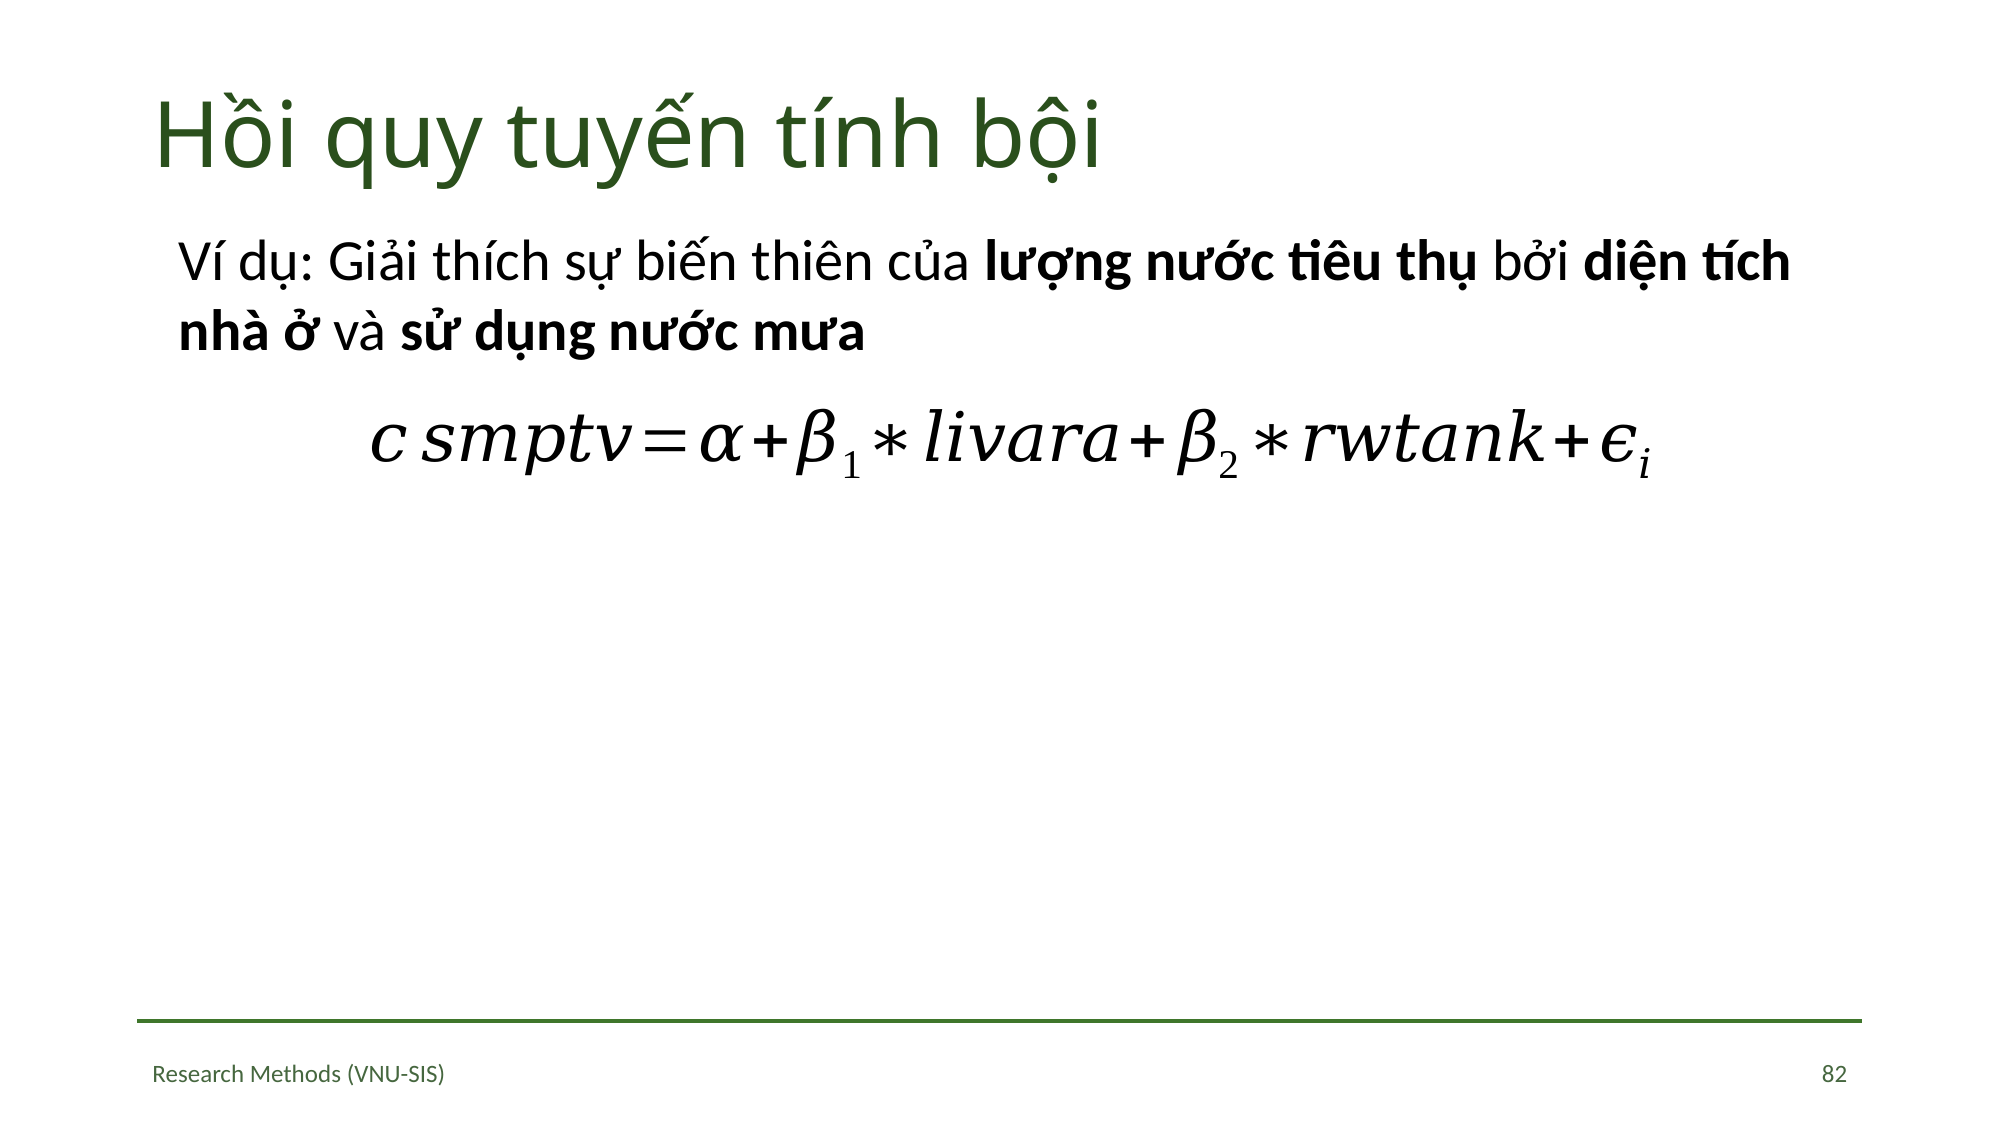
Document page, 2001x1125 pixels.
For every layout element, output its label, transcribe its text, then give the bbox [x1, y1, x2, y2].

footer Research Methods (VNU-SIS) [137, 1042, 514, 1103]
title Hồi quy tuyến tính bội [137, 59, 1863, 216]
slide_number 82 [1412, 1042, 1863, 1103]
list Ví dụ: Giải thích sự biến thiên của lượng nước tiêu thụ bởi diện tích nhà ở và sử dụng nước mưa [163, 214, 1860, 371]
